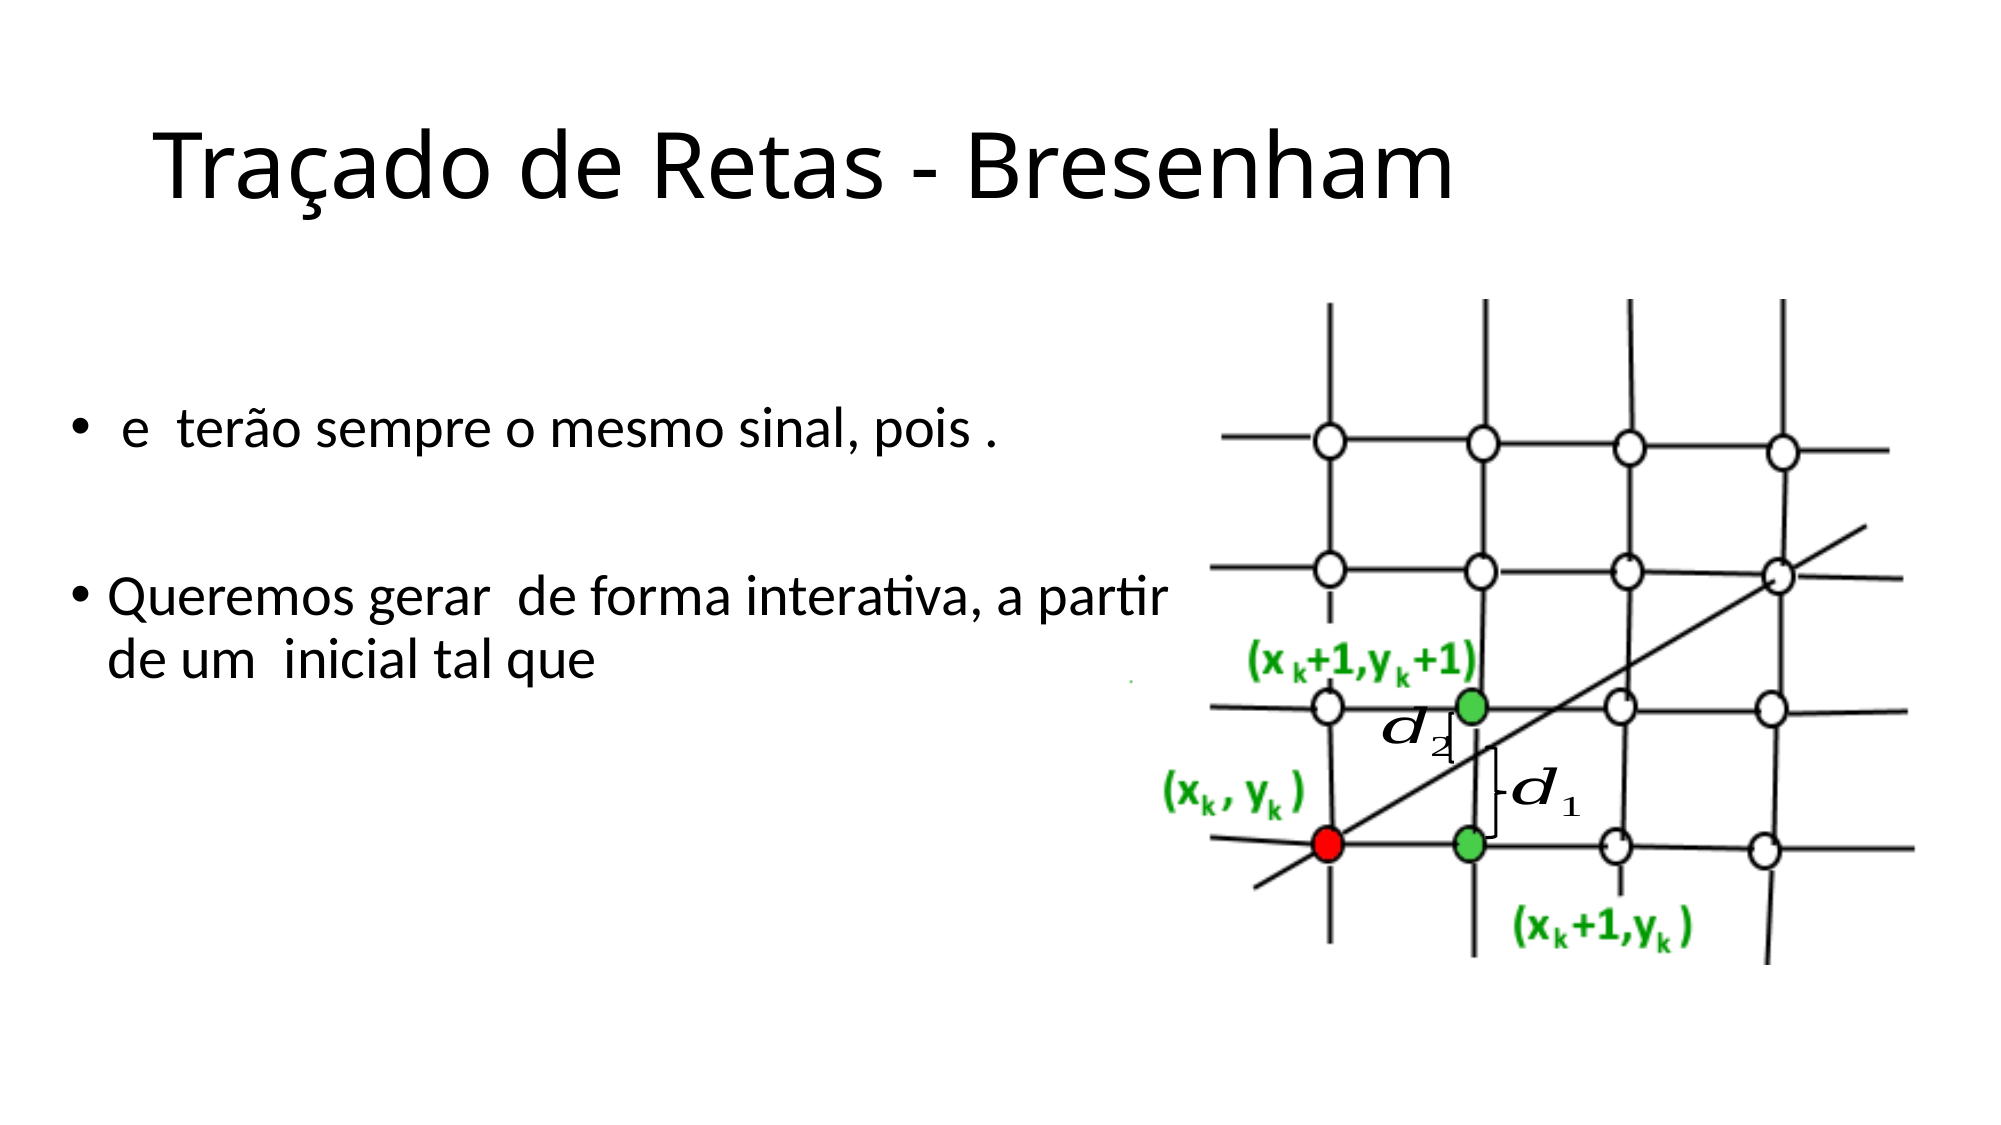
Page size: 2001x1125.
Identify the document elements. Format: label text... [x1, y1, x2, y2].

title Traçado de Retas - Bresenham [137, 59, 1863, 278]
picture [1110, 299, 2000, 965]
